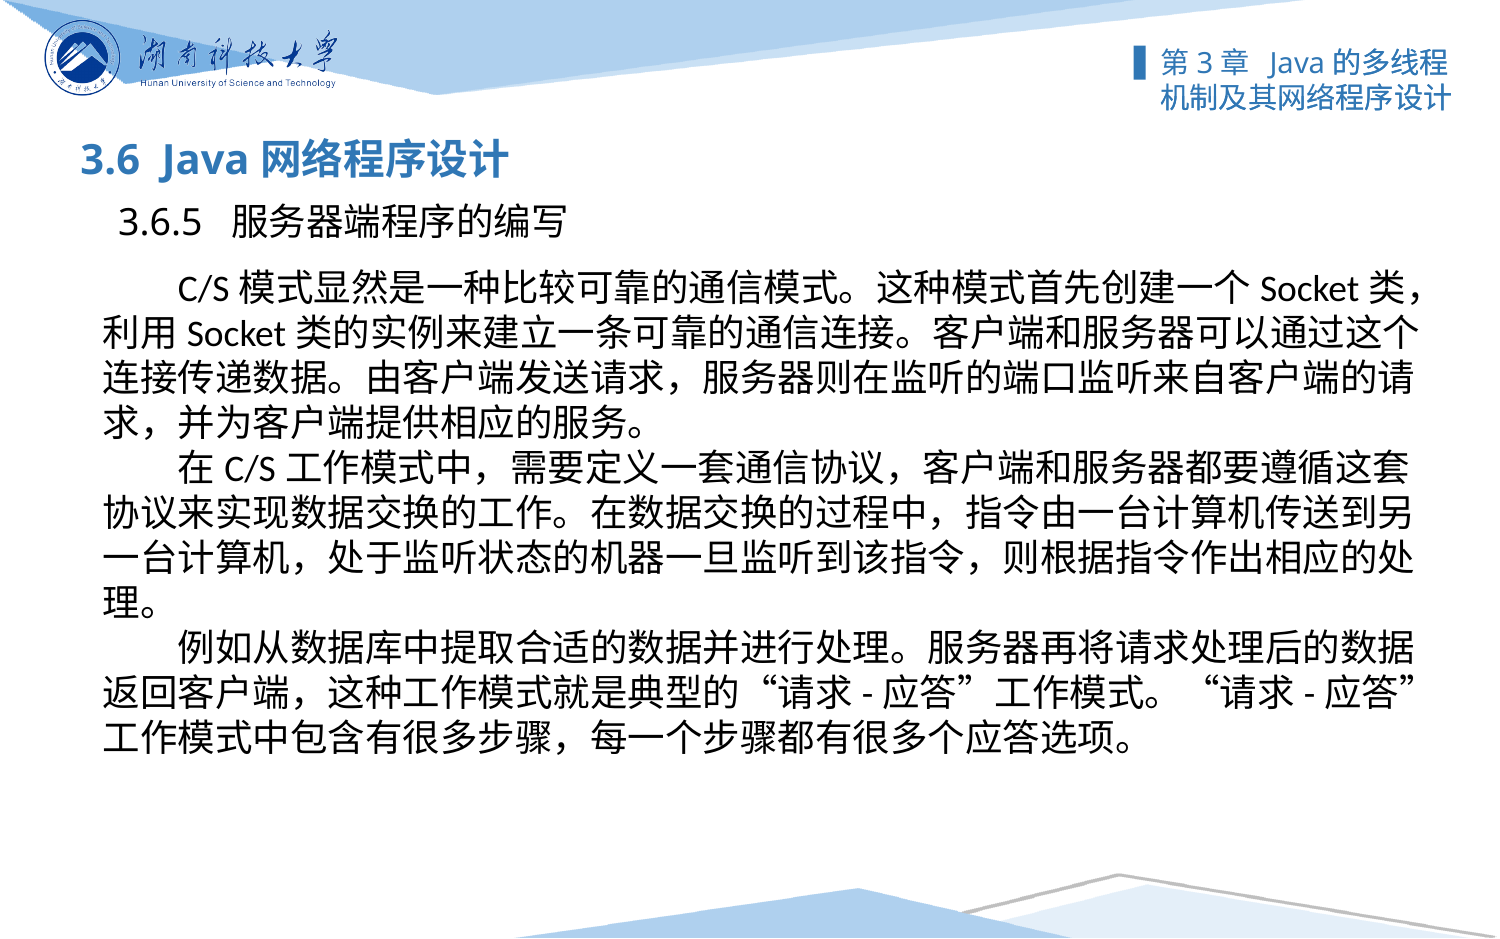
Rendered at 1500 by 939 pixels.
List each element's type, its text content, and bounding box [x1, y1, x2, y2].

text_box 3.6 Java网络程序设计 [65, 125, 711, 191]
text_box 3.6.5 服务器端程序的编写 [103, 190, 947, 251]
text_box C/S模式显然是一种比较可靠的通信模式。这种模式首先创建一个Socket类，利用Socket类的实例来建立一条可靠的通信连接。客户端和服务器可以通过这个连接传递数据。由客户端发送请求，服务器则在监听的端口监听来自客户端的请求，并为客户端提供相应的服务。 在C/S工作模式中，需要定义一套通信协议，客户端和服务器都要遵循这套协议来实现数据交换的工作。在数据交换的过程中，指令由一台计算机传送到另一台计算机，处于监听状态的机器一旦监听到该指令，则根据指令作出相应的处理。 例如从数据库中提取合适的数据并进行处理。服务器再将请求处理后的数据返回客户端，这种工作模式就是典型的“请求-应答”工作模式。“请求-应答”工作模式中包含有很多步骤，每一个步骤都有很多个应答选项。 [88, 257, 1463, 874]
picture [507, 871, 1500, 939]
picture [0, 0, 1330, 99]
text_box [1133, 37, 1486, 123]
